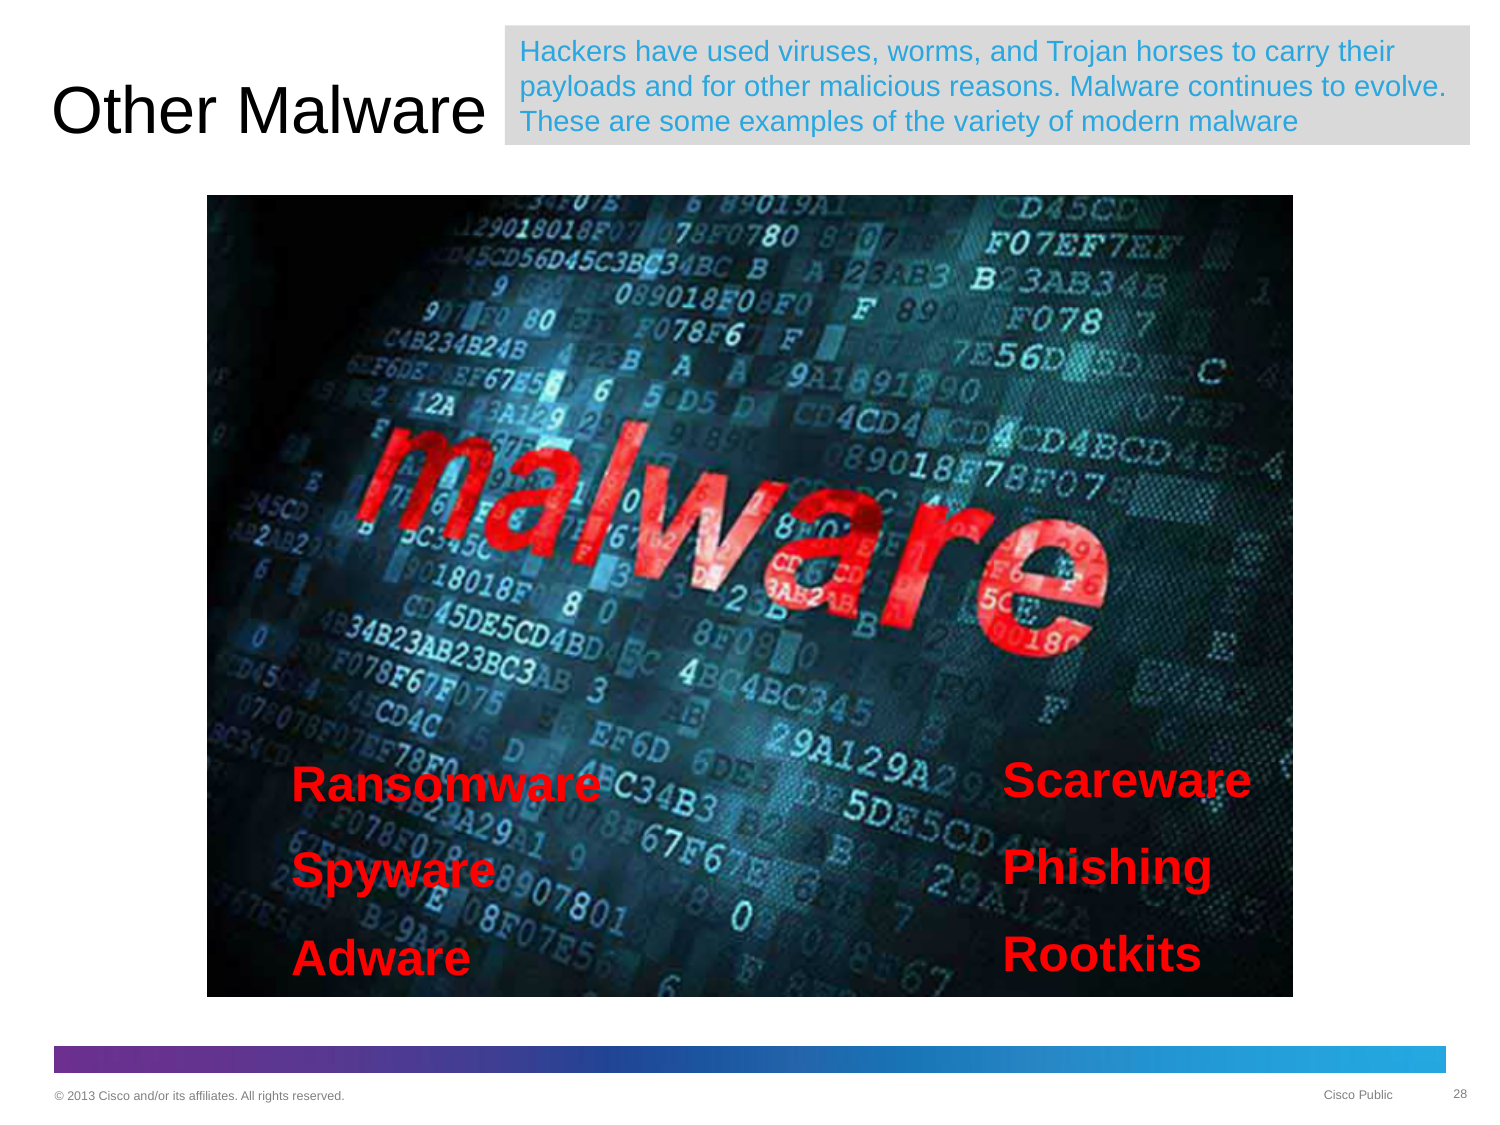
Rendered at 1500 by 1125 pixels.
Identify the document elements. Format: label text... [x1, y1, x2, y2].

text_box Hackers have used viruses, worms, and Trojan horses to carry their payloads and for other malicious reasons. Malware continues to evolve. These are some examples of the variety of modern malware [504, 25, 1470, 145]
title Other Malware [37, 17, 1447, 155]
picture [54, 1046, 1446, 1073]
picture [207, 195, 1293, 998]
